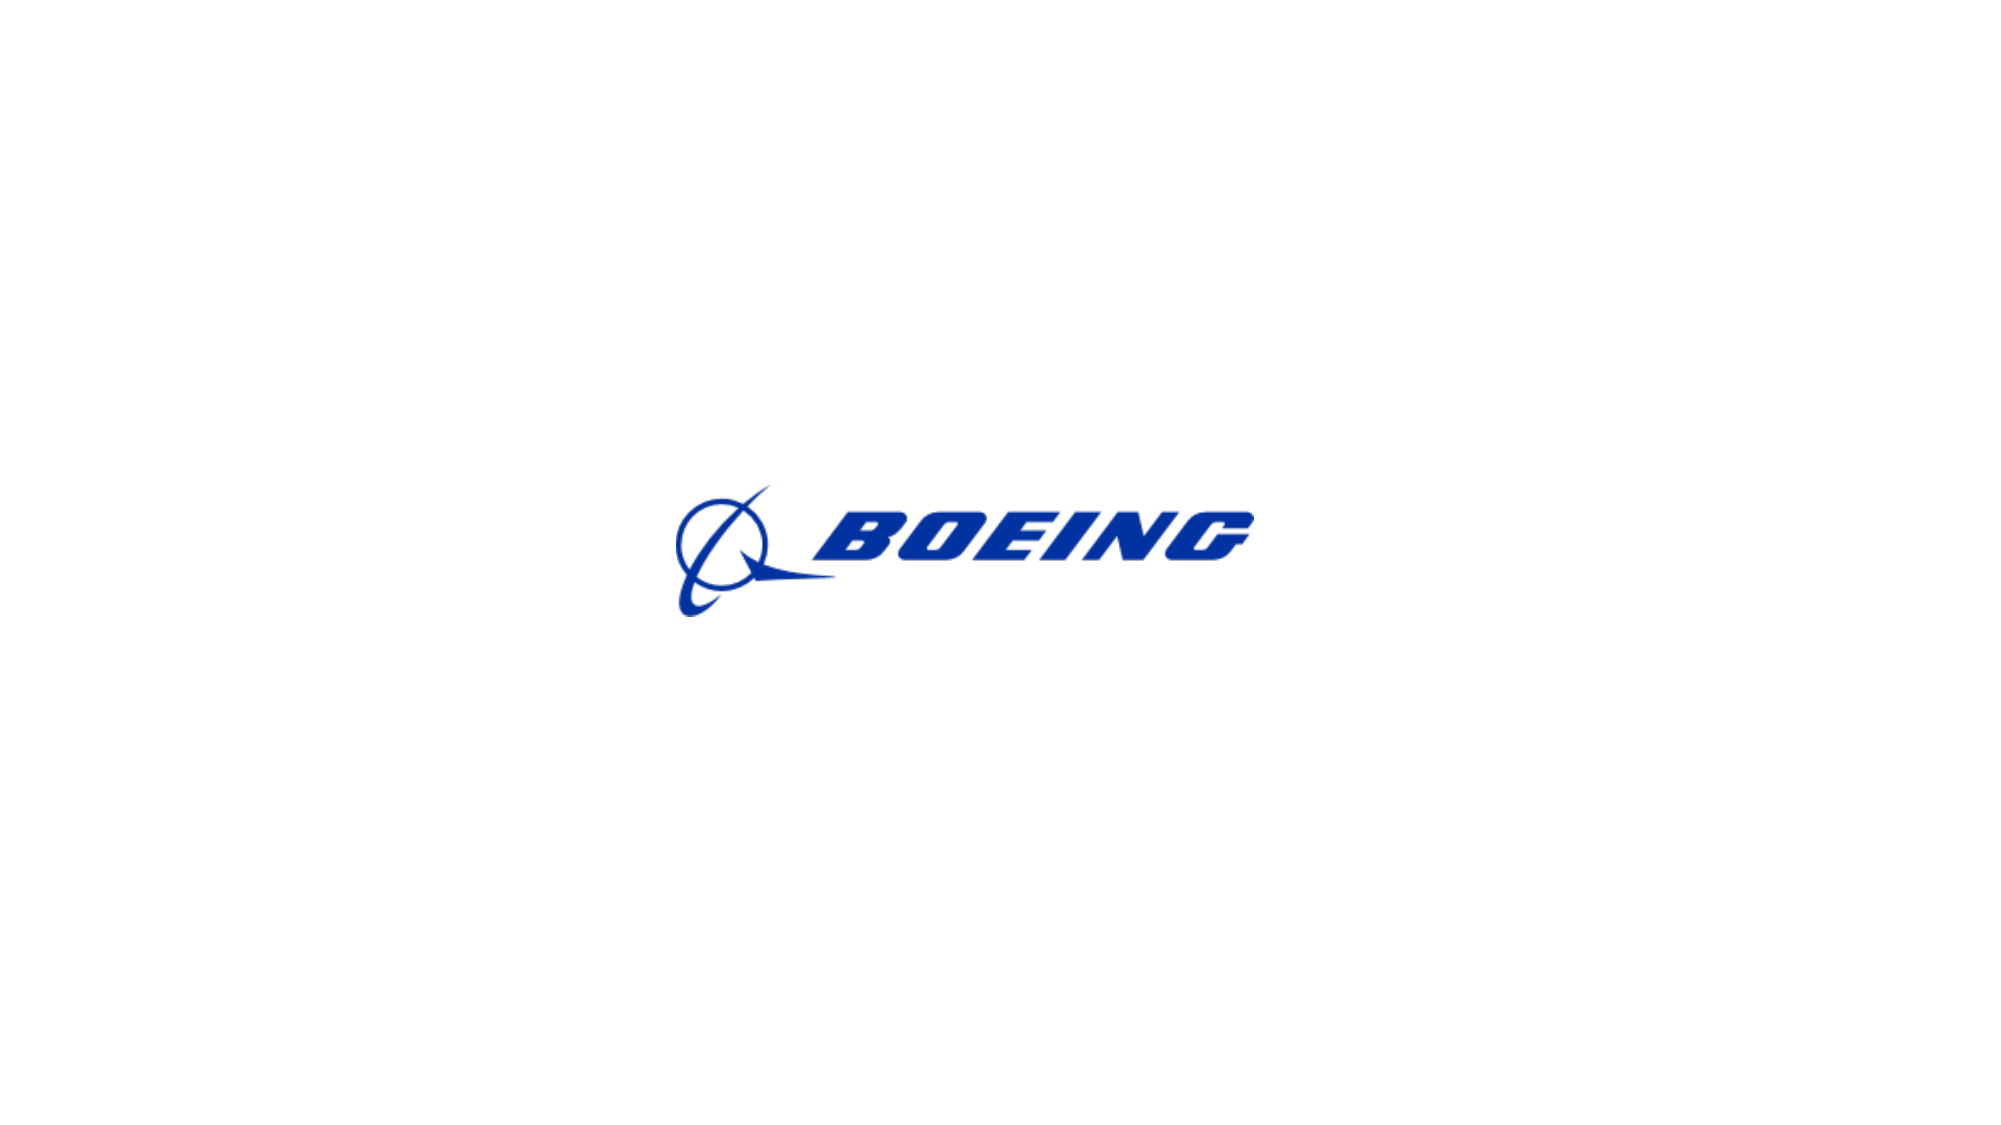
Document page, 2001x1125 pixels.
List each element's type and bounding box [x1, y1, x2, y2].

picture [676, 484, 1254, 617]
